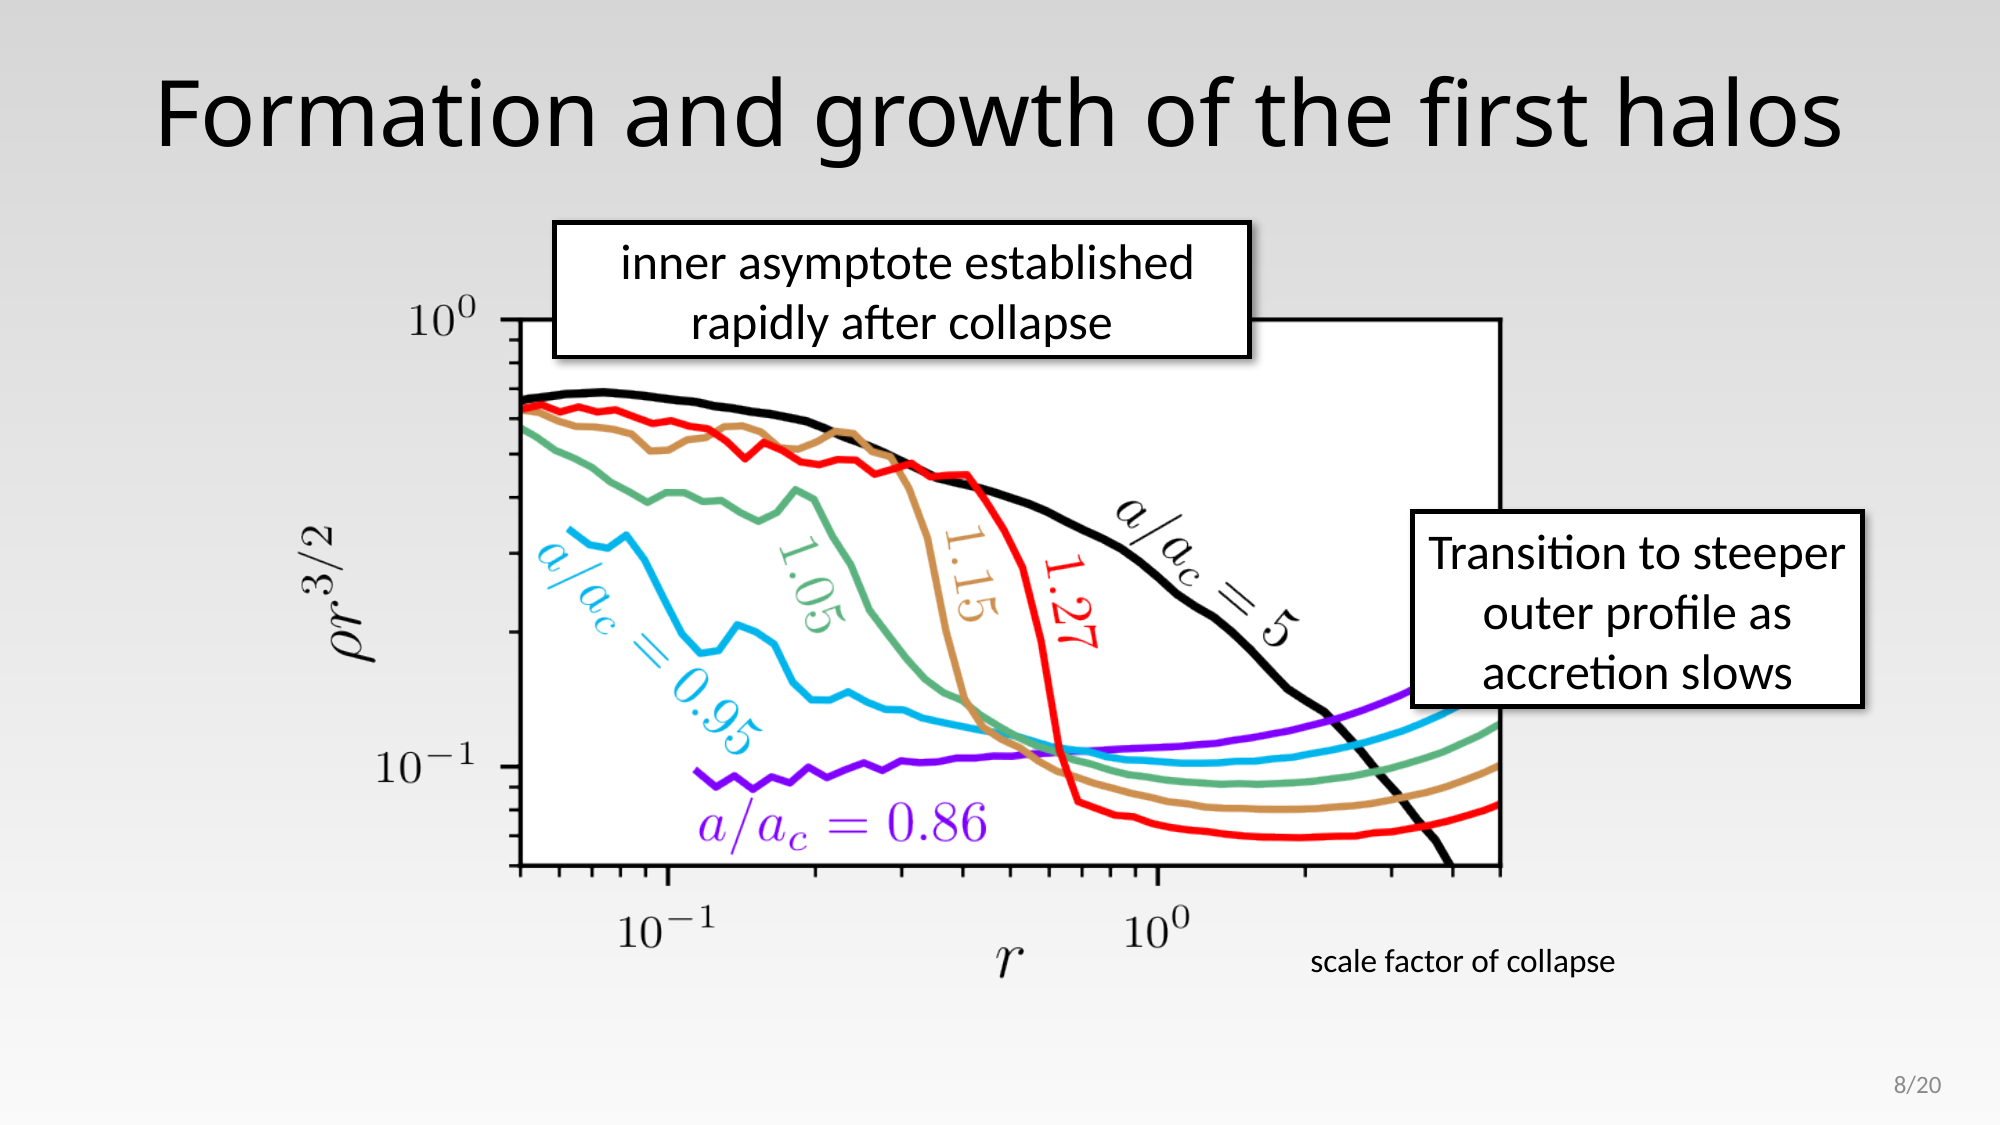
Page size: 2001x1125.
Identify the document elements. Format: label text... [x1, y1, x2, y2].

title Formation and growth of the first halos [137, 59, 1863, 278]
slide_number 8/20 [1412, 1065, 1957, 1103]
text_box Transition to steeper outer profile as accretion slows [1519, 511, 1863, 708]
picture [285, 291, 1519, 1022]
